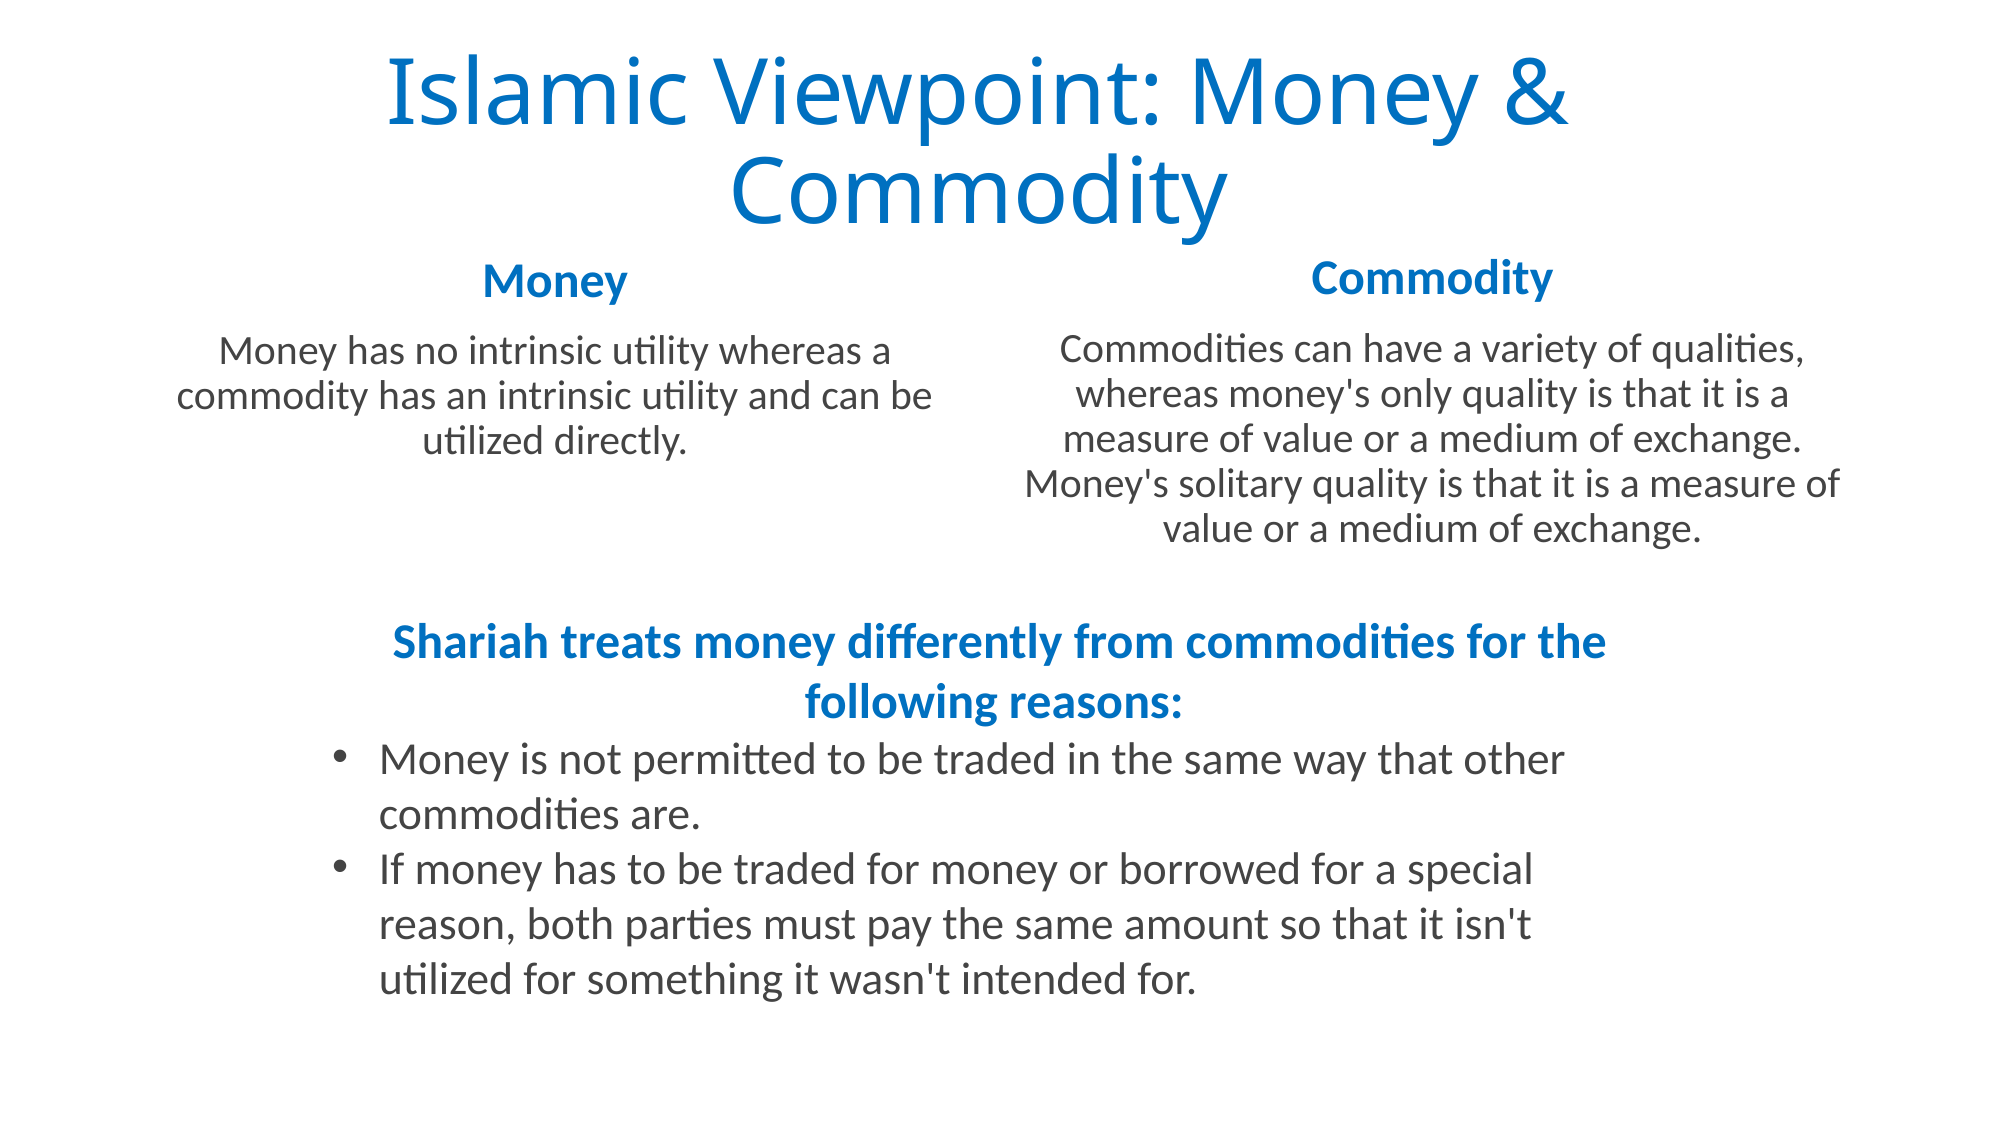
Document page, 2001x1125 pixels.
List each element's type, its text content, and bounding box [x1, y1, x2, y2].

text_box Shariah treats money differently from commodities for the following reasons: Money is not permitted to be traded in the same way that other commodities are. If money has to be traded for money or borrowed for a special reason, both parties must pay the same amount so that it isn't utilized for something it wasn't intended for. [317, 601, 1683, 1011]
title Islamic Viewpoint: Money & Commodity [116, 35, 1842, 246]
list Money Money has no intrinsic utility whereas a commodity has an intrinsic utility and can be utilized directly. [110, 246, 999, 961]
list Commodity Commodities can have a variety of qualities, whereas money's only quality is that it is a measure of value or a medium of exchange. Money's solitary quality is that it is a measure of value or a medium of exchange. [999, 244, 1866, 958]
